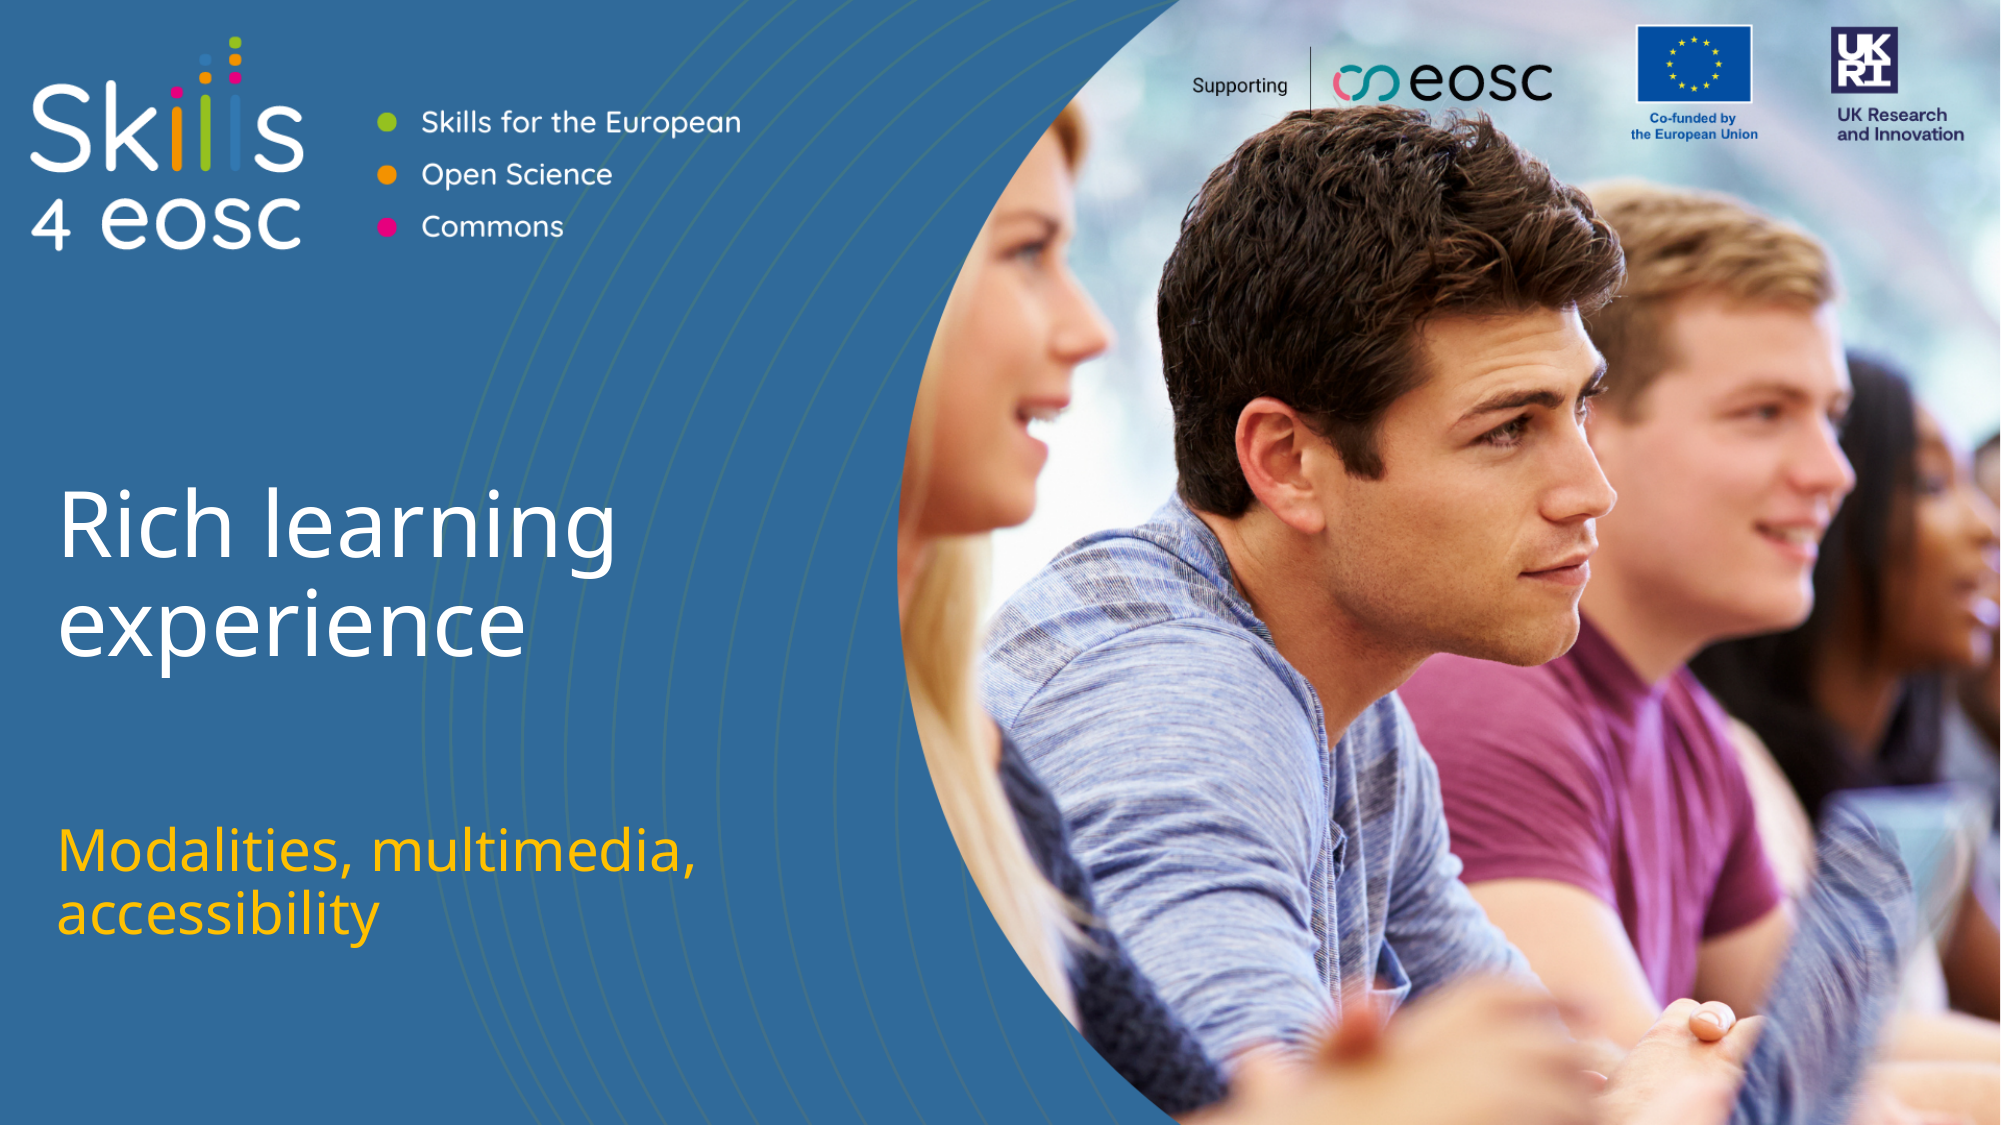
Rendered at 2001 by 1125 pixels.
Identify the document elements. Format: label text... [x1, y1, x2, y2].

subtitle Modalities, multimedia, accessibility [41, 813, 917, 1086]
title Rich learning experience [41, 402, 950, 794]
picture [0, 0, 2001, 1125]
